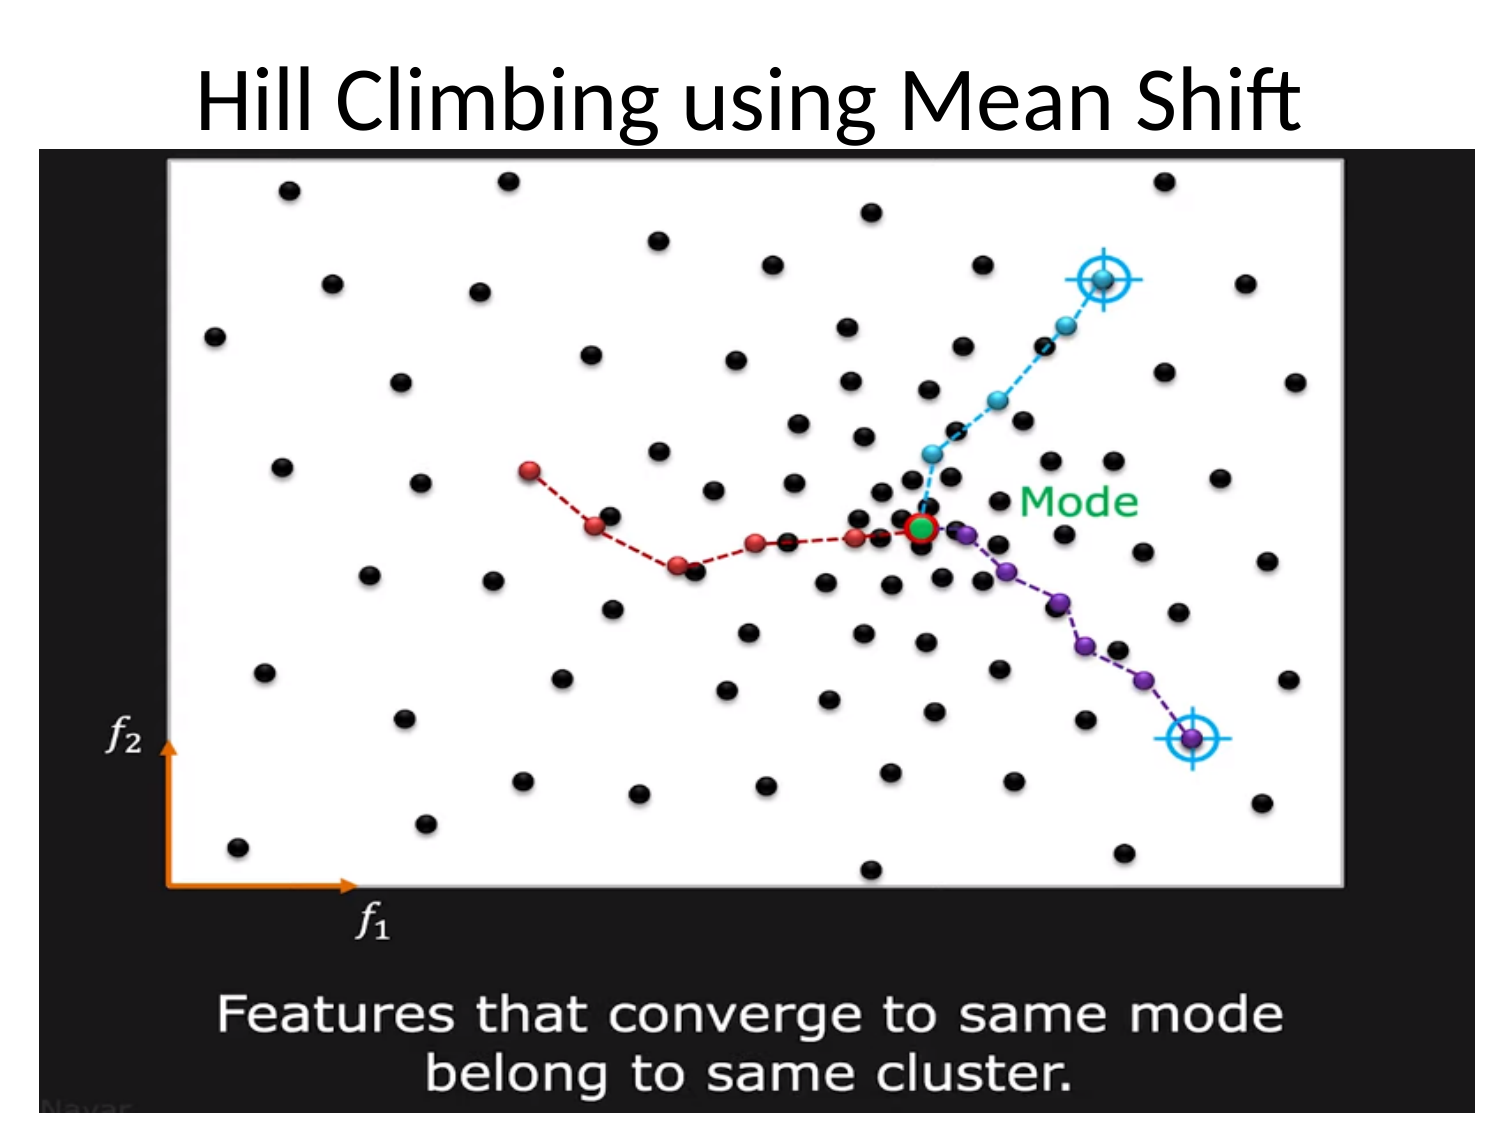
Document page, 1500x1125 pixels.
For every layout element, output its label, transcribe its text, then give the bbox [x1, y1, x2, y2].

title Hill Climbing using Mean Shift [75, 0, 1425, 148]
picture [39, 149, 1476, 1113]
